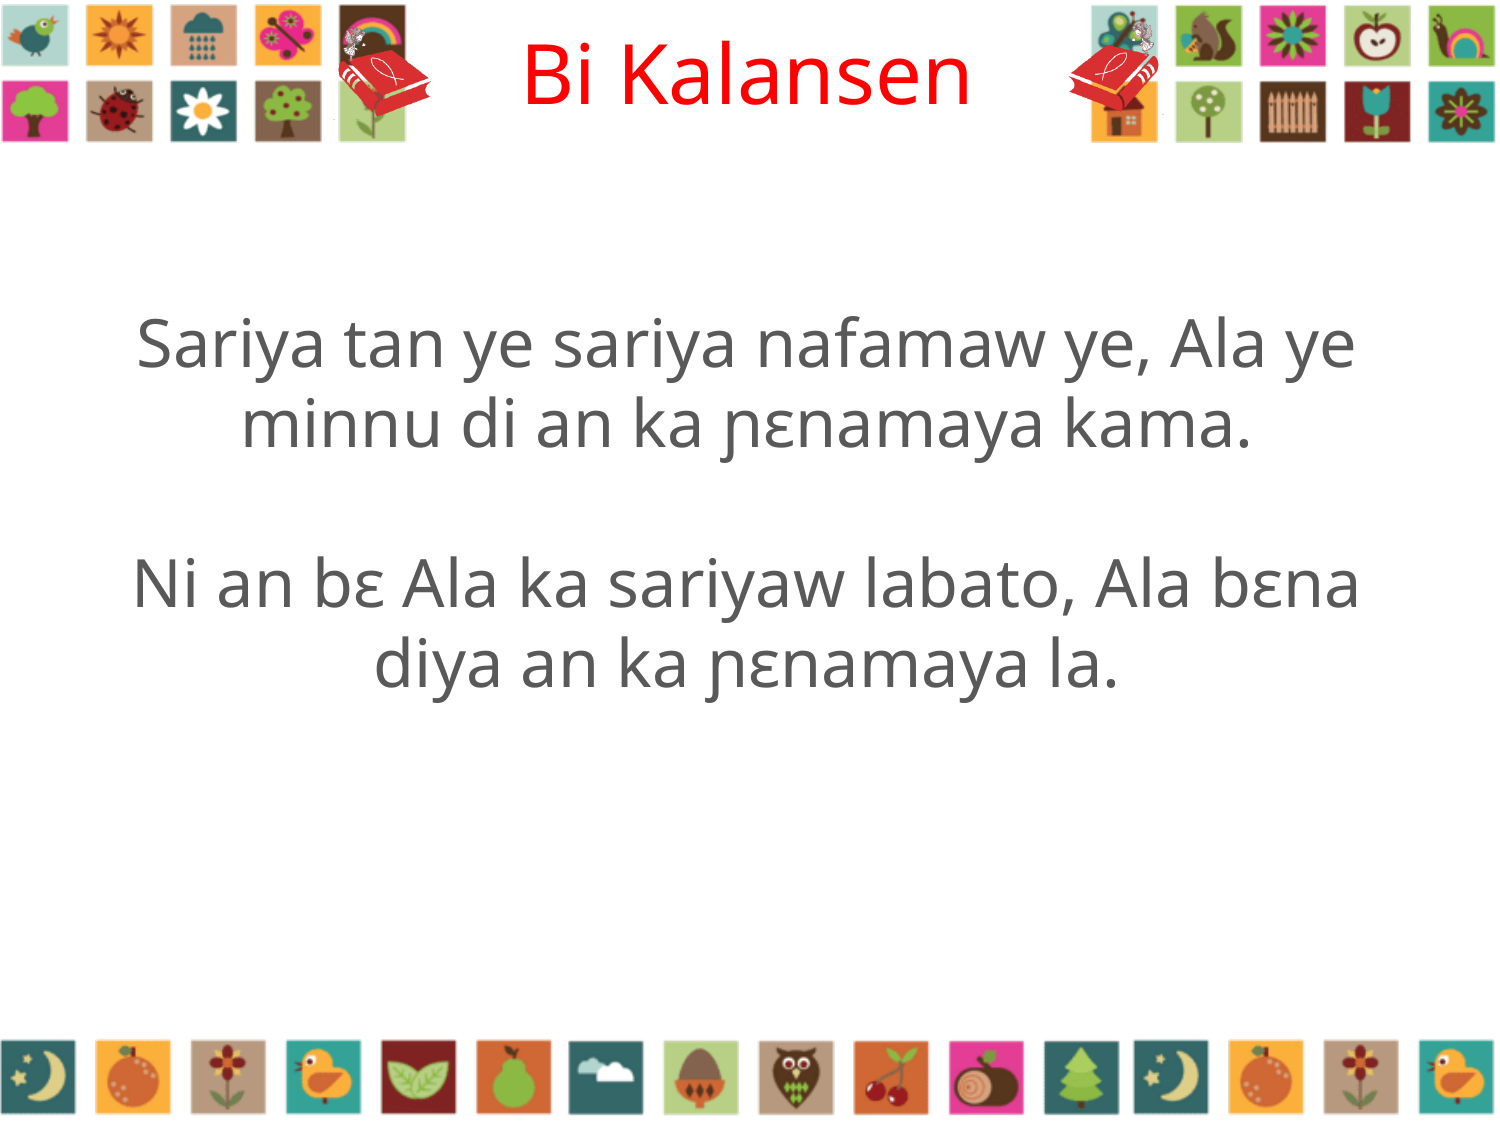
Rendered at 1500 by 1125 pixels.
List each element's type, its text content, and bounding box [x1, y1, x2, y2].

picture [1037, 3, 1500, 150]
picture [0, 3, 463, 150]
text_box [0, 1028, 1500, 1118]
text_box Sariya tan ye sariya nafamaw ye, Ala ye minnu di an ka ɲɛnamaya kama. Ni an bɛ Ala ka sariyaw labato, Ala bɛna diya an ka ɲɛnamaya la. [74, 293, 1421, 868]
text_box Bi Kalansen [425, 13, 1078, 129]
